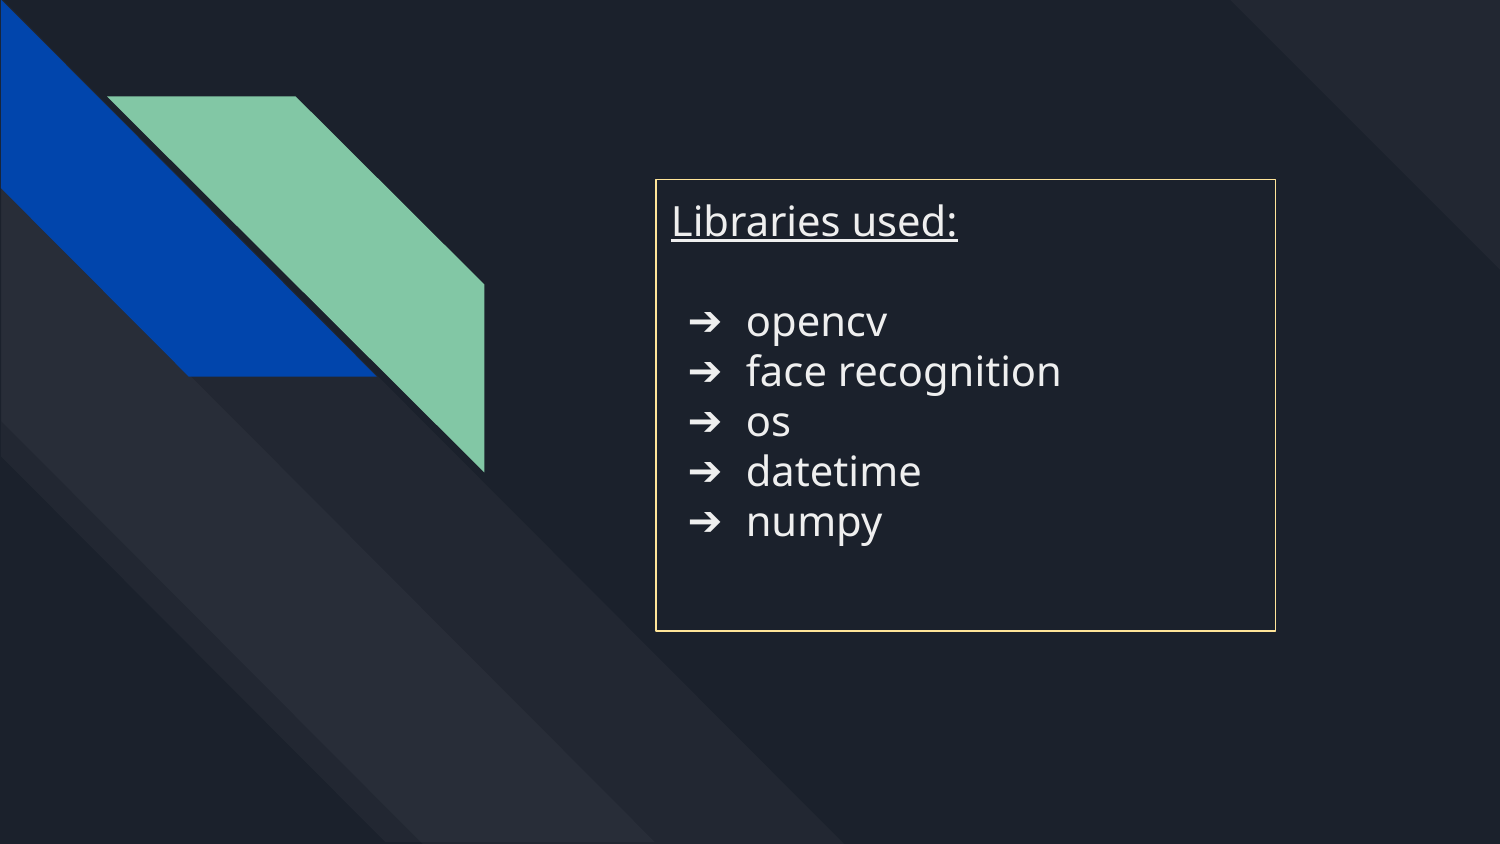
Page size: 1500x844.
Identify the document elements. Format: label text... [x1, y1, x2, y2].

title Libraries used: opencv face recognition os datetime numpy [655, 179, 1276, 631]
